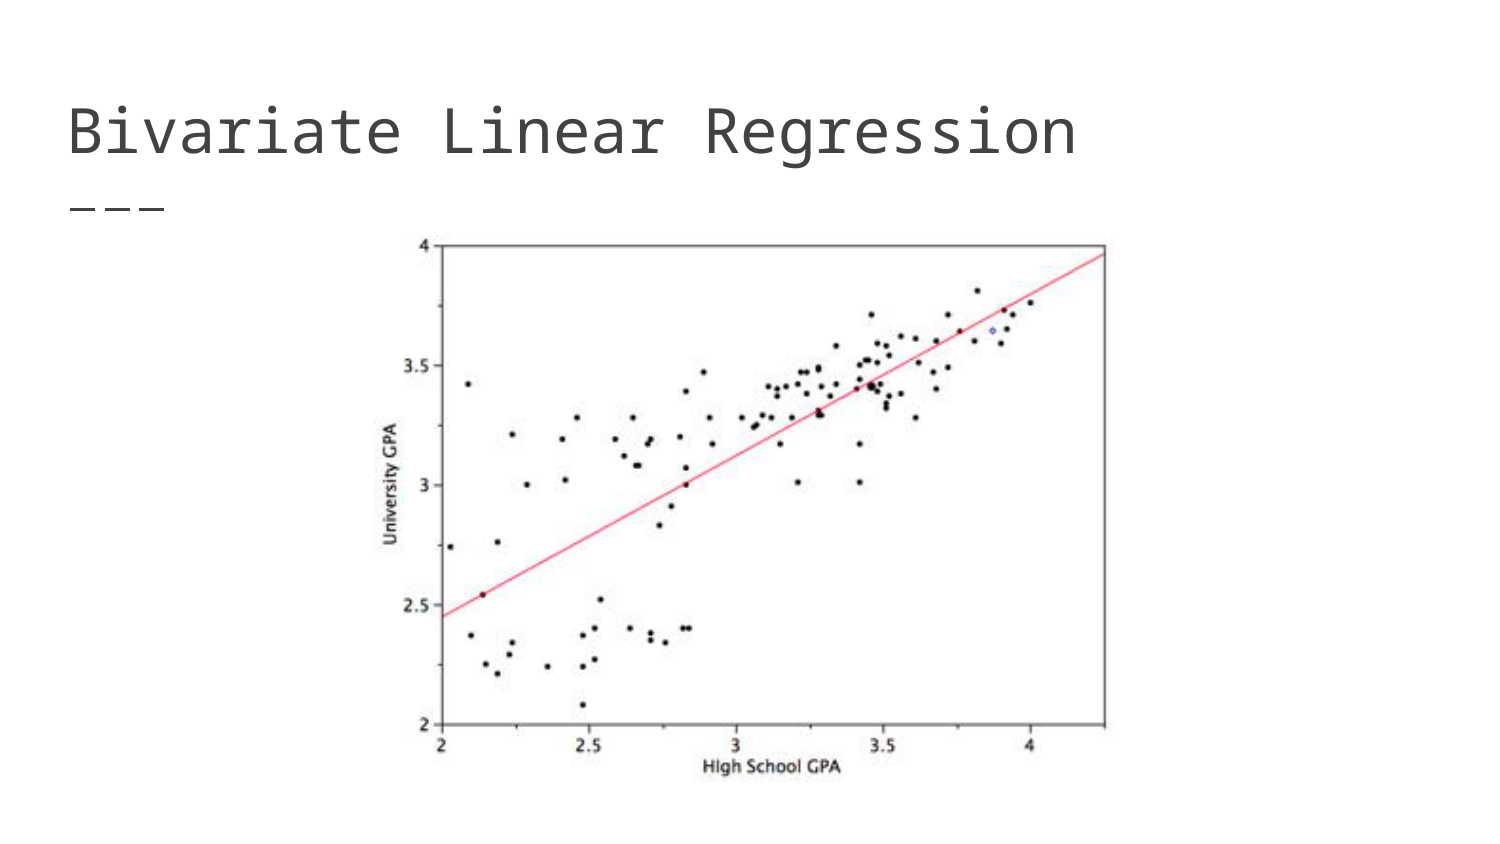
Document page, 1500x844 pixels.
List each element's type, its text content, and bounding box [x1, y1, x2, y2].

picture [353, 194, 1205, 801]
title Bivariate Linear Regression [51, 61, 1449, 182]
